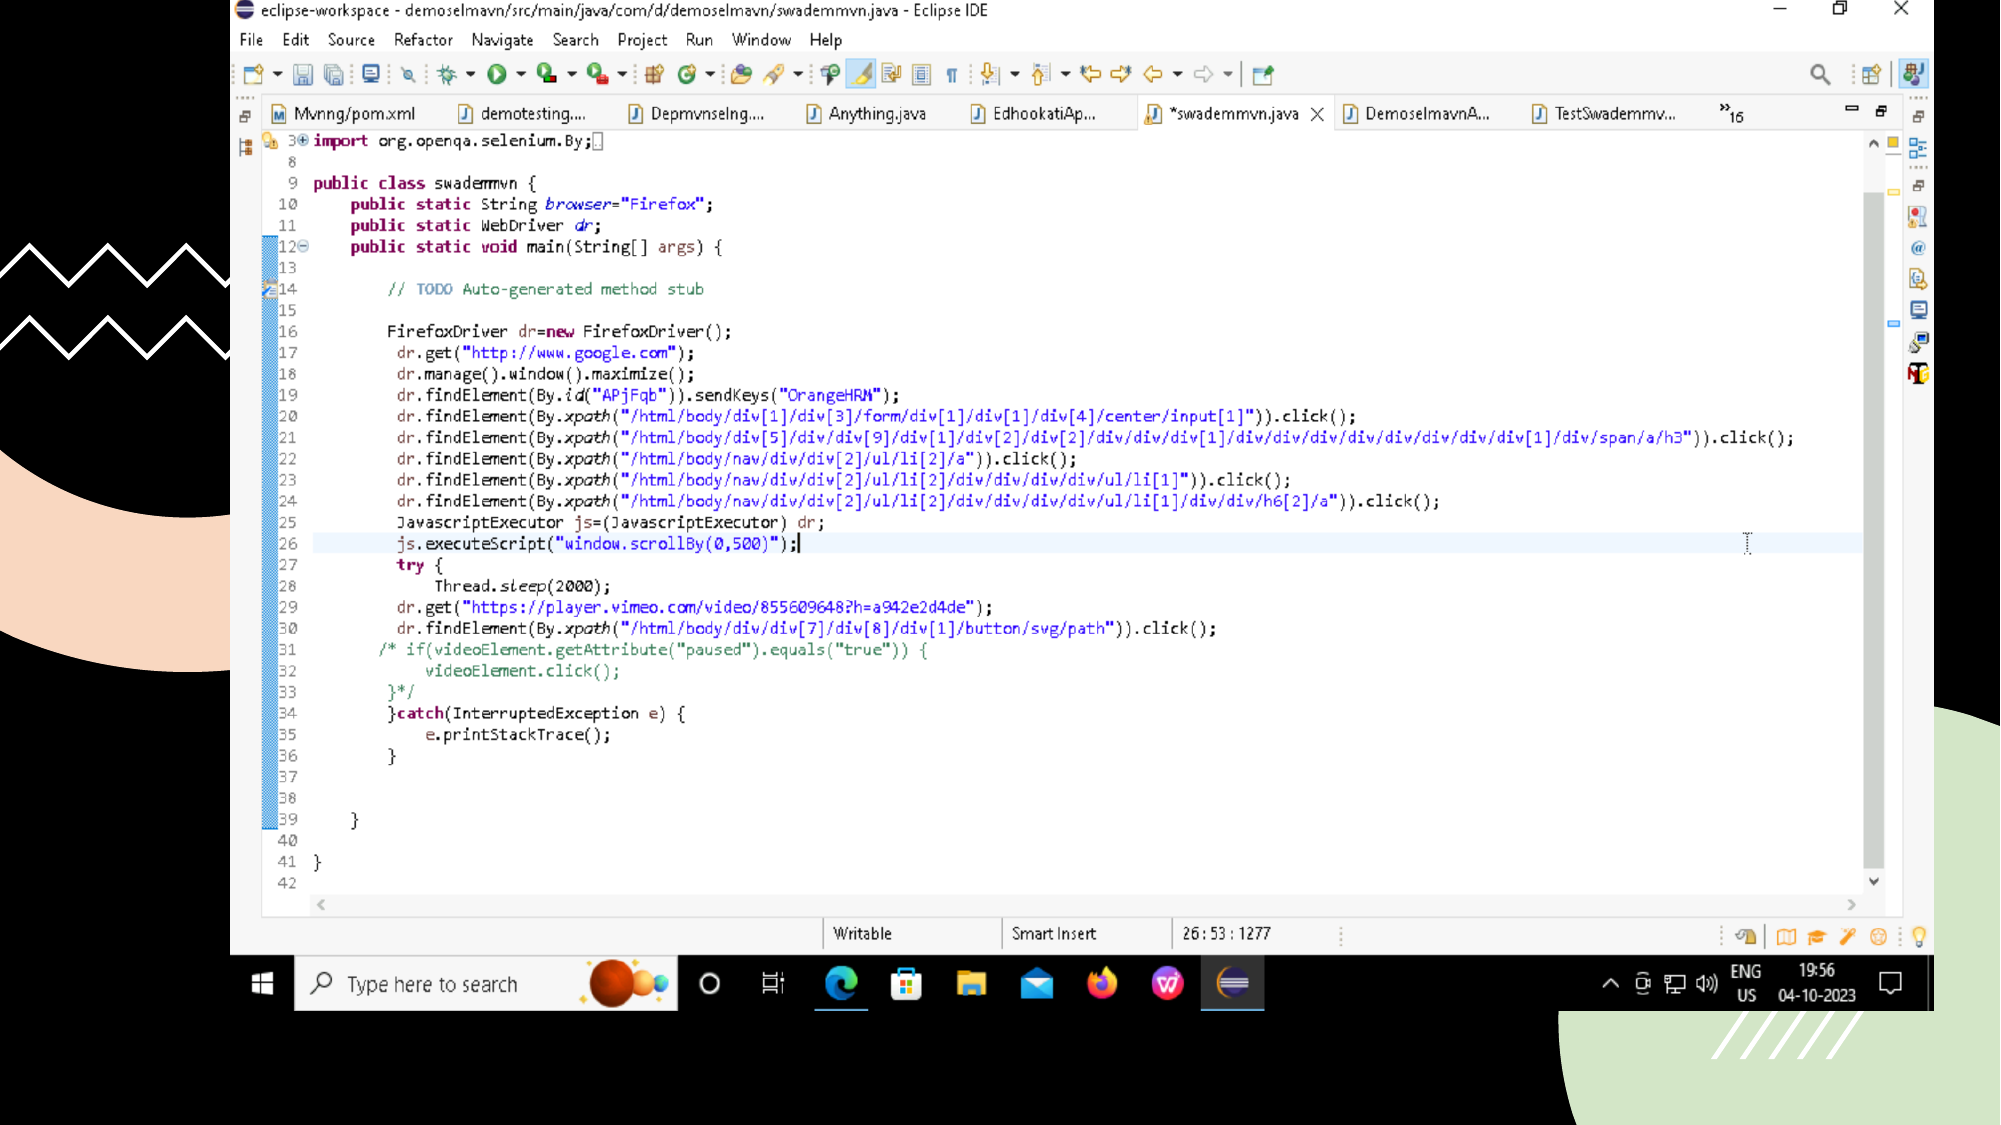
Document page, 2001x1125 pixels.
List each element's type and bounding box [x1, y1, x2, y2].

text_box [1557, 705, 2000, 1125]
text_box [0, 314, 230, 361]
text_box [0, 448, 230, 674]
text_box [0, 633, 1575, 1125]
list [230, 0, 1934, 1011]
text_box [0, 250, 230, 353]
text_box [0, 0, 230, 281]
text_box [0, 242, 230, 289]
text_box [0, 322, 230, 516]
text_box [1934, 0, 2000, 724]
text_box [1710, 1011, 1884, 1060]
